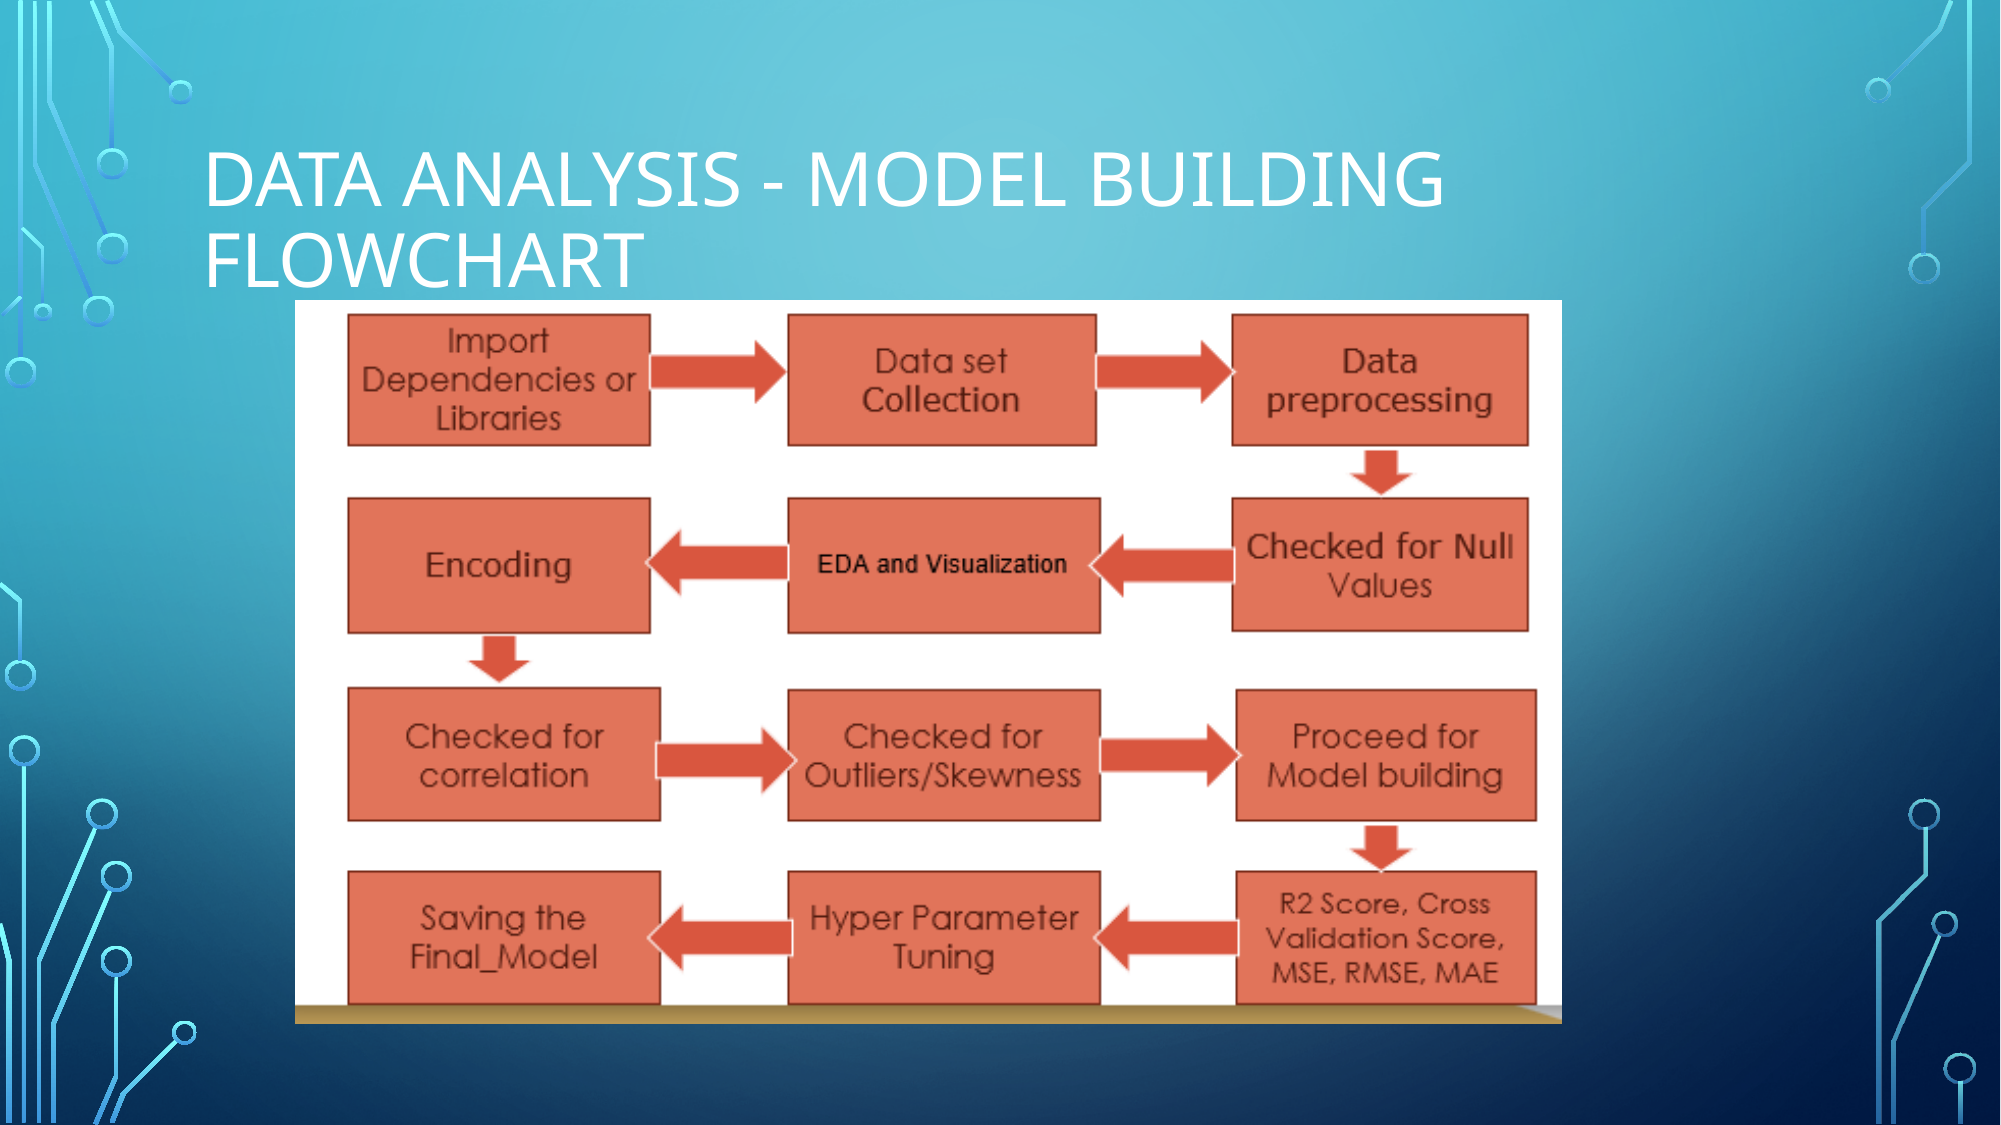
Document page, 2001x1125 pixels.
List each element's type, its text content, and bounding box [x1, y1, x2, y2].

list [295, 300, 1562, 1024]
title DATA ANALYSIS - MODEL BUILDING FLOWCHART [187, 101, 1813, 344]
